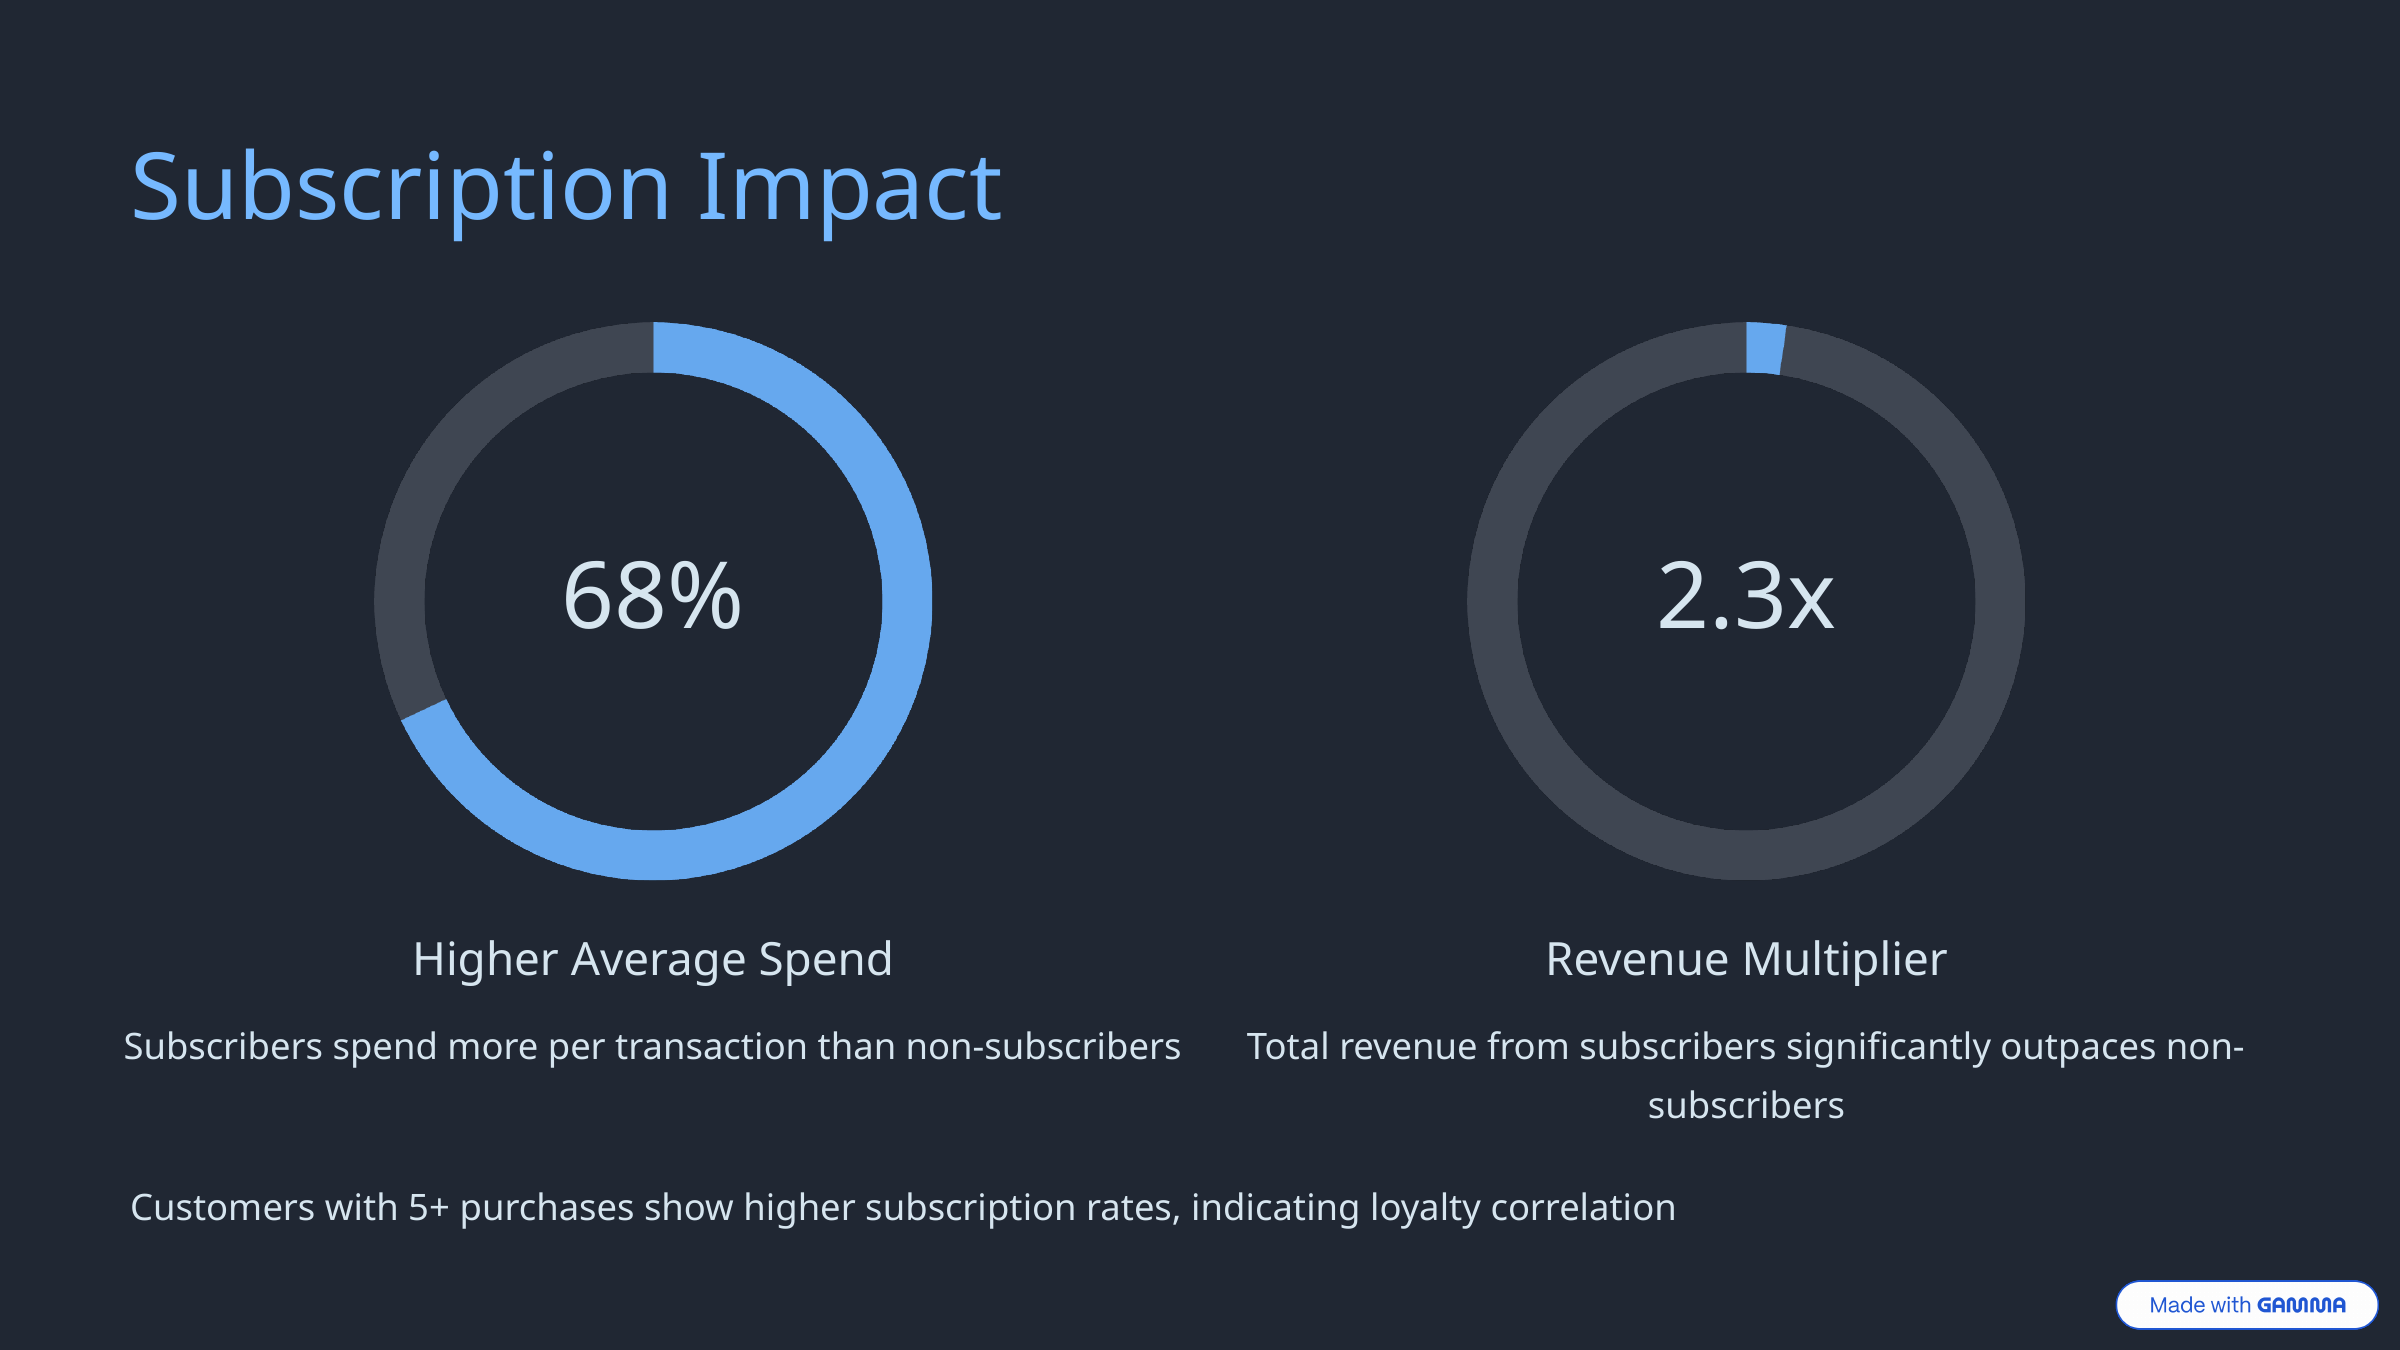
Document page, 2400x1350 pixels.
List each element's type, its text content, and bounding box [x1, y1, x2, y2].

picture [2106, 1271, 2389, 1339]
text_box Higher Average Spend [409, 926, 898, 985]
picture [1467, 322, 2026, 881]
text_box Revenue Multiplier [1513, 926, 1979, 985]
picture [374, 322, 933, 881]
text_box Subscribers spend more per transaction than non-subscribers [130, 1007, 1177, 1067]
text_box Subscription Impact [130, 122, 1061, 239]
text_box Total revenue from subscribers significantly outpaces non-subscribers [1223, 1007, 2270, 1127]
text_box Customers with 5+ purchases show higher subscription rates, indicating loyalty correlation [130, 1168, 2270, 1228]
